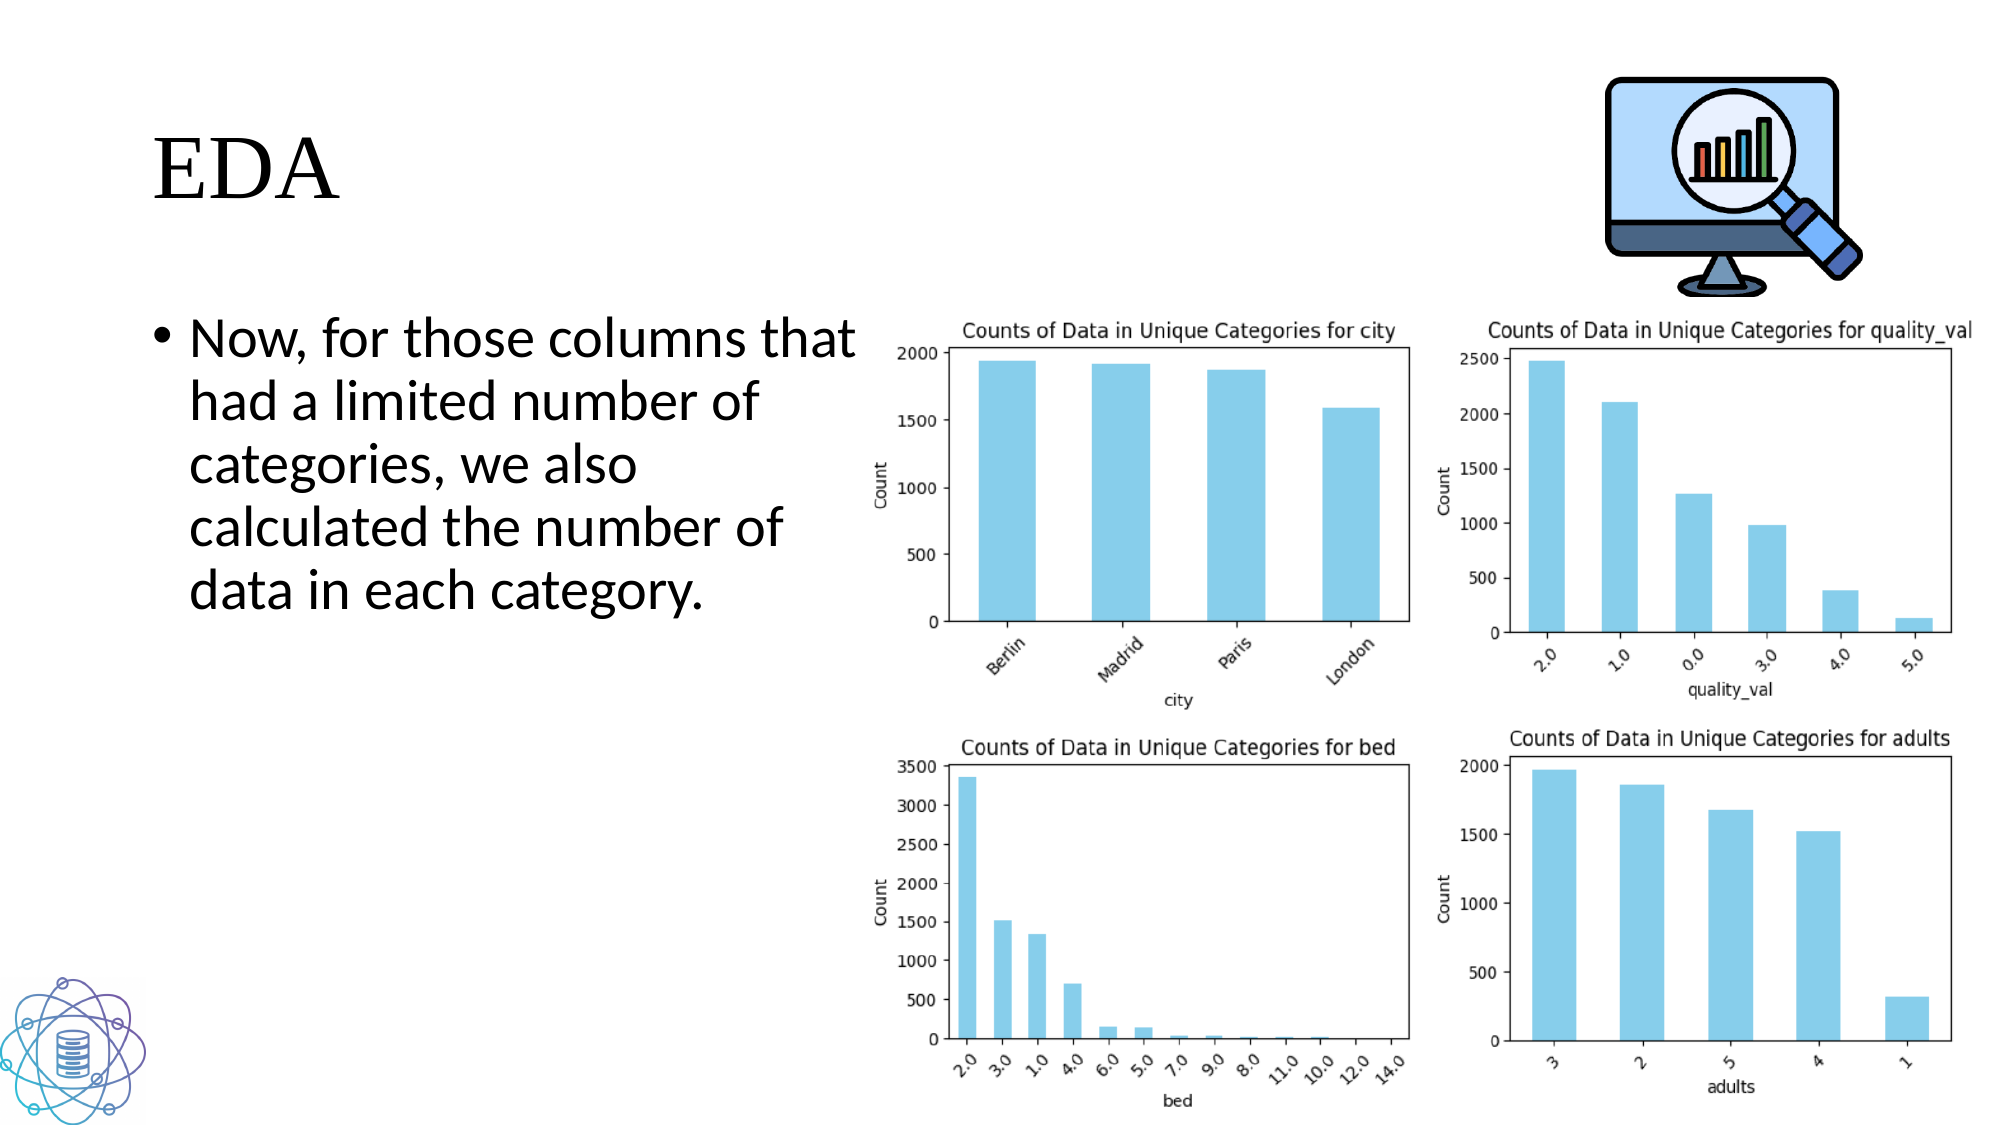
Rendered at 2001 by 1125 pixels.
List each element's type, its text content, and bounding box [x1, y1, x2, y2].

picture [0, 977, 146, 1125]
title EDA [137, 59, 1605, 278]
list Now, for those columns that had a limited number of categories, we also calculated the number of data in each category. [137, 299, 876, 1014]
picture [858, 59, 2000, 1117]
